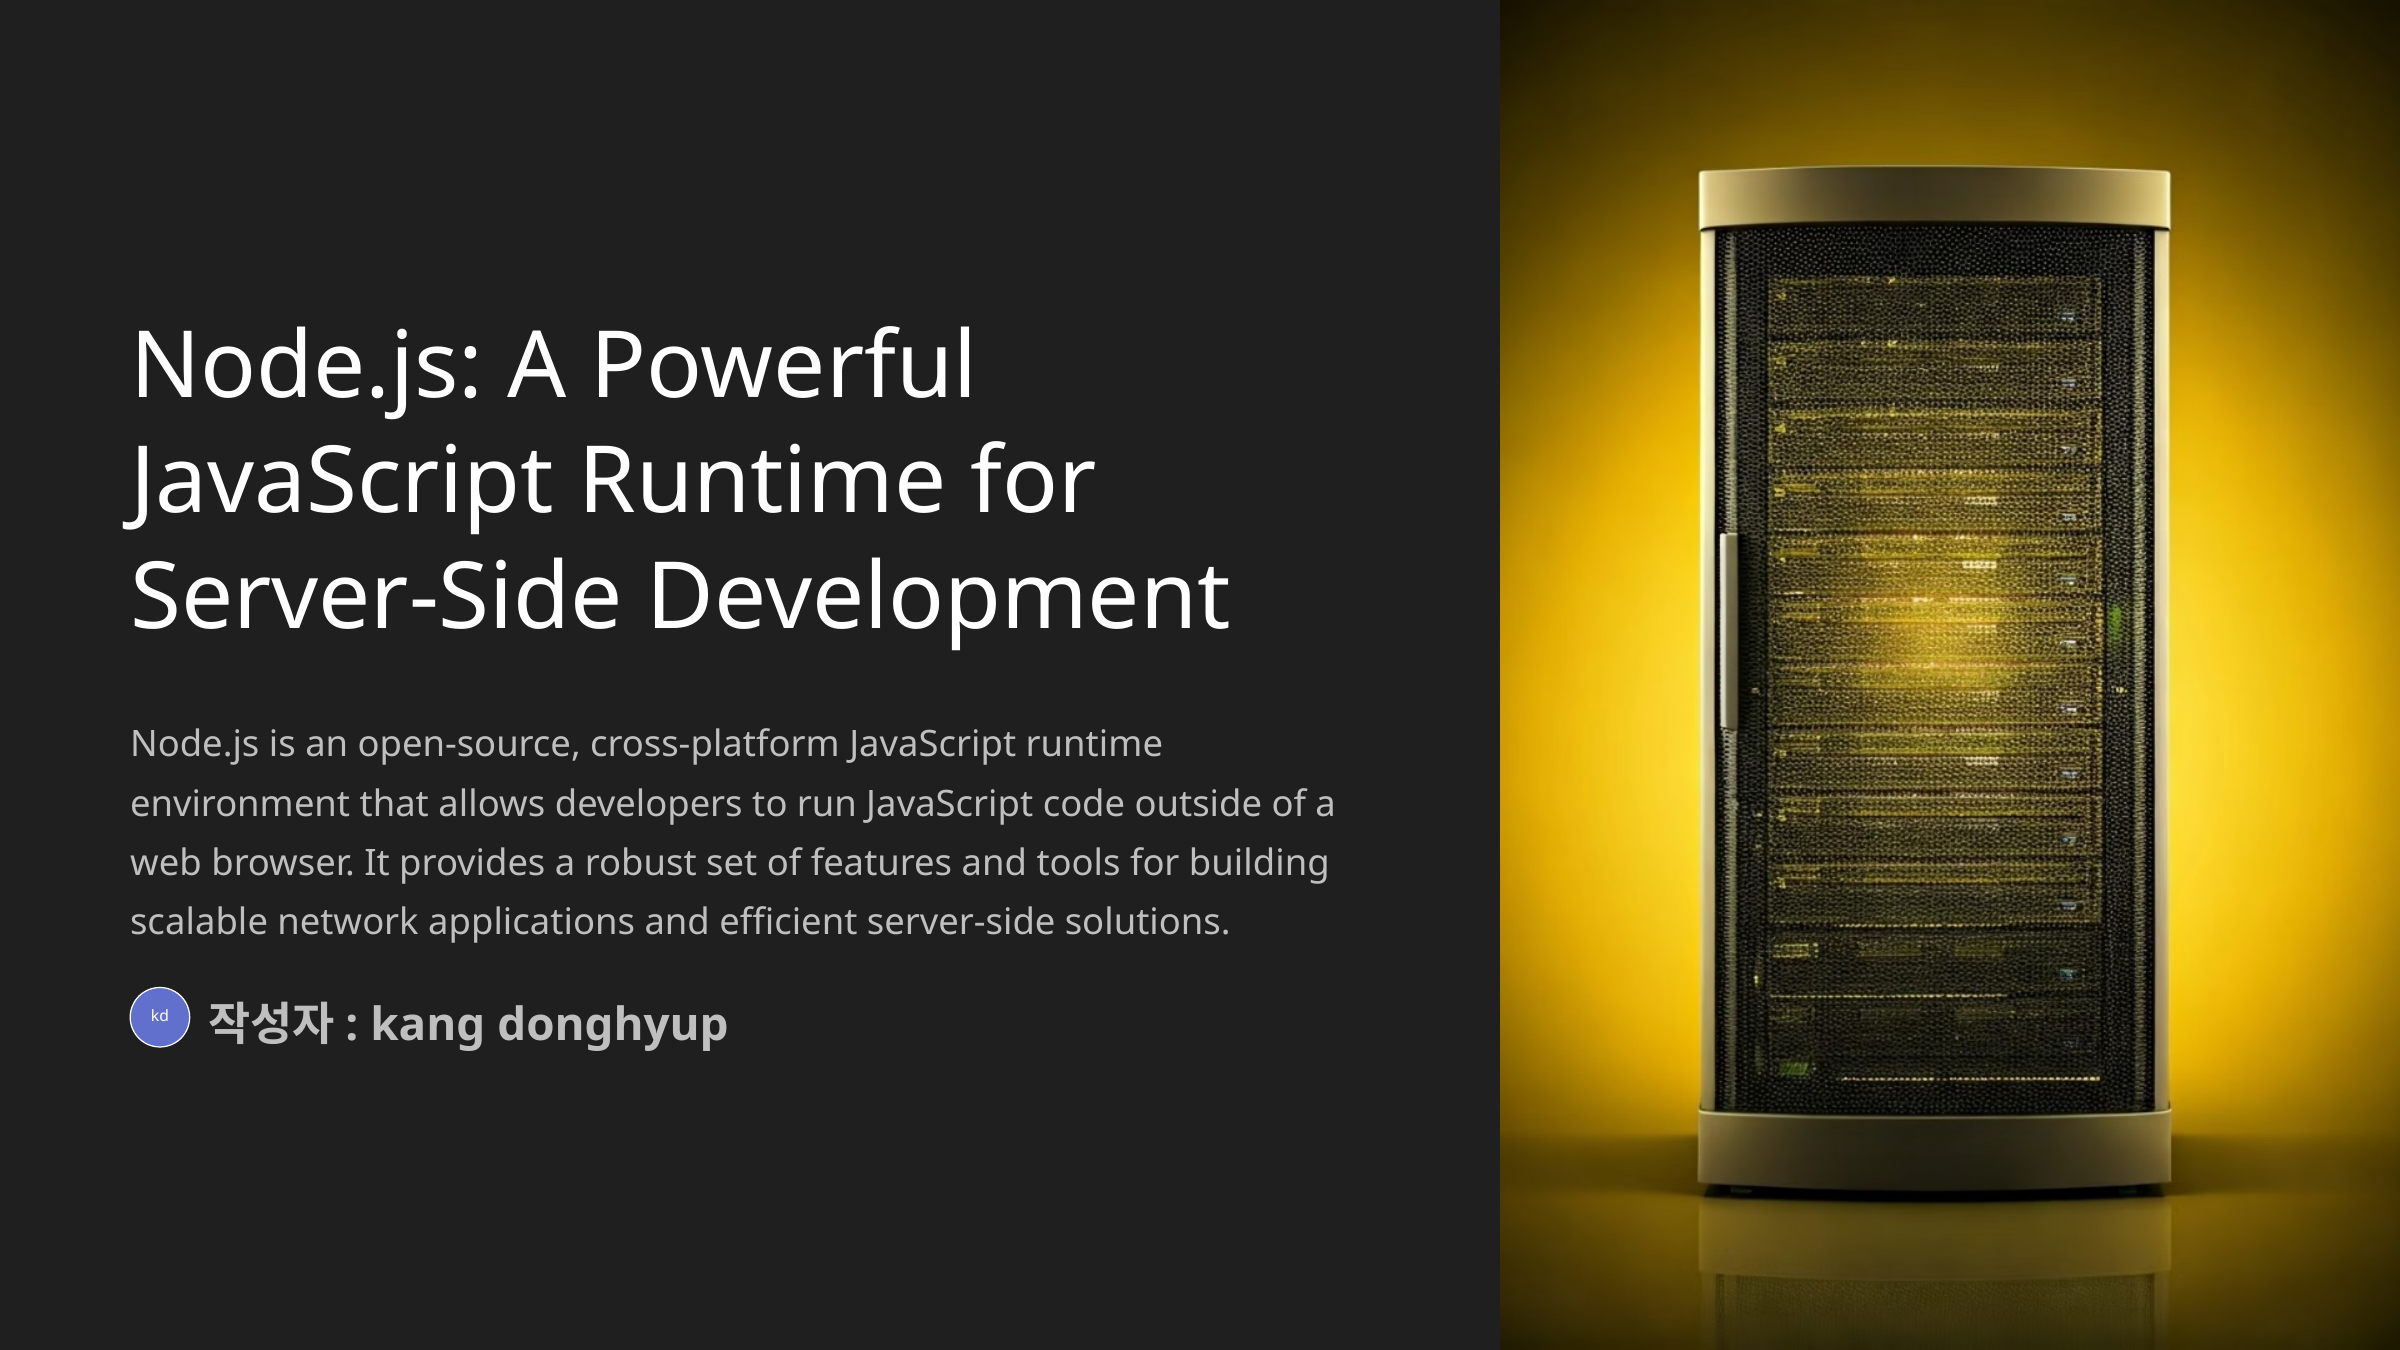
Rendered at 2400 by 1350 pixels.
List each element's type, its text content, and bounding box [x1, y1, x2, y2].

text_box [130, 987, 190, 1047]
text_box 작성자: kang donghyup [208, 984, 720, 1050]
text_box Node.js is an open-source, cross-platform JavaScript runtime environment that allows developers to run JavaScript code outside of a web browser. It provides a robust set of features and tools for building scalable network applications and efficient server-side solutions. [130, 704, 1370, 943]
text_box Node.js: A Powerful JavaScript Runtime for Server-Side Development [130, 300, 1370, 649]
picture [1499, 0, 2400, 1350]
text_box kd [149, 1009, 171, 1026]
